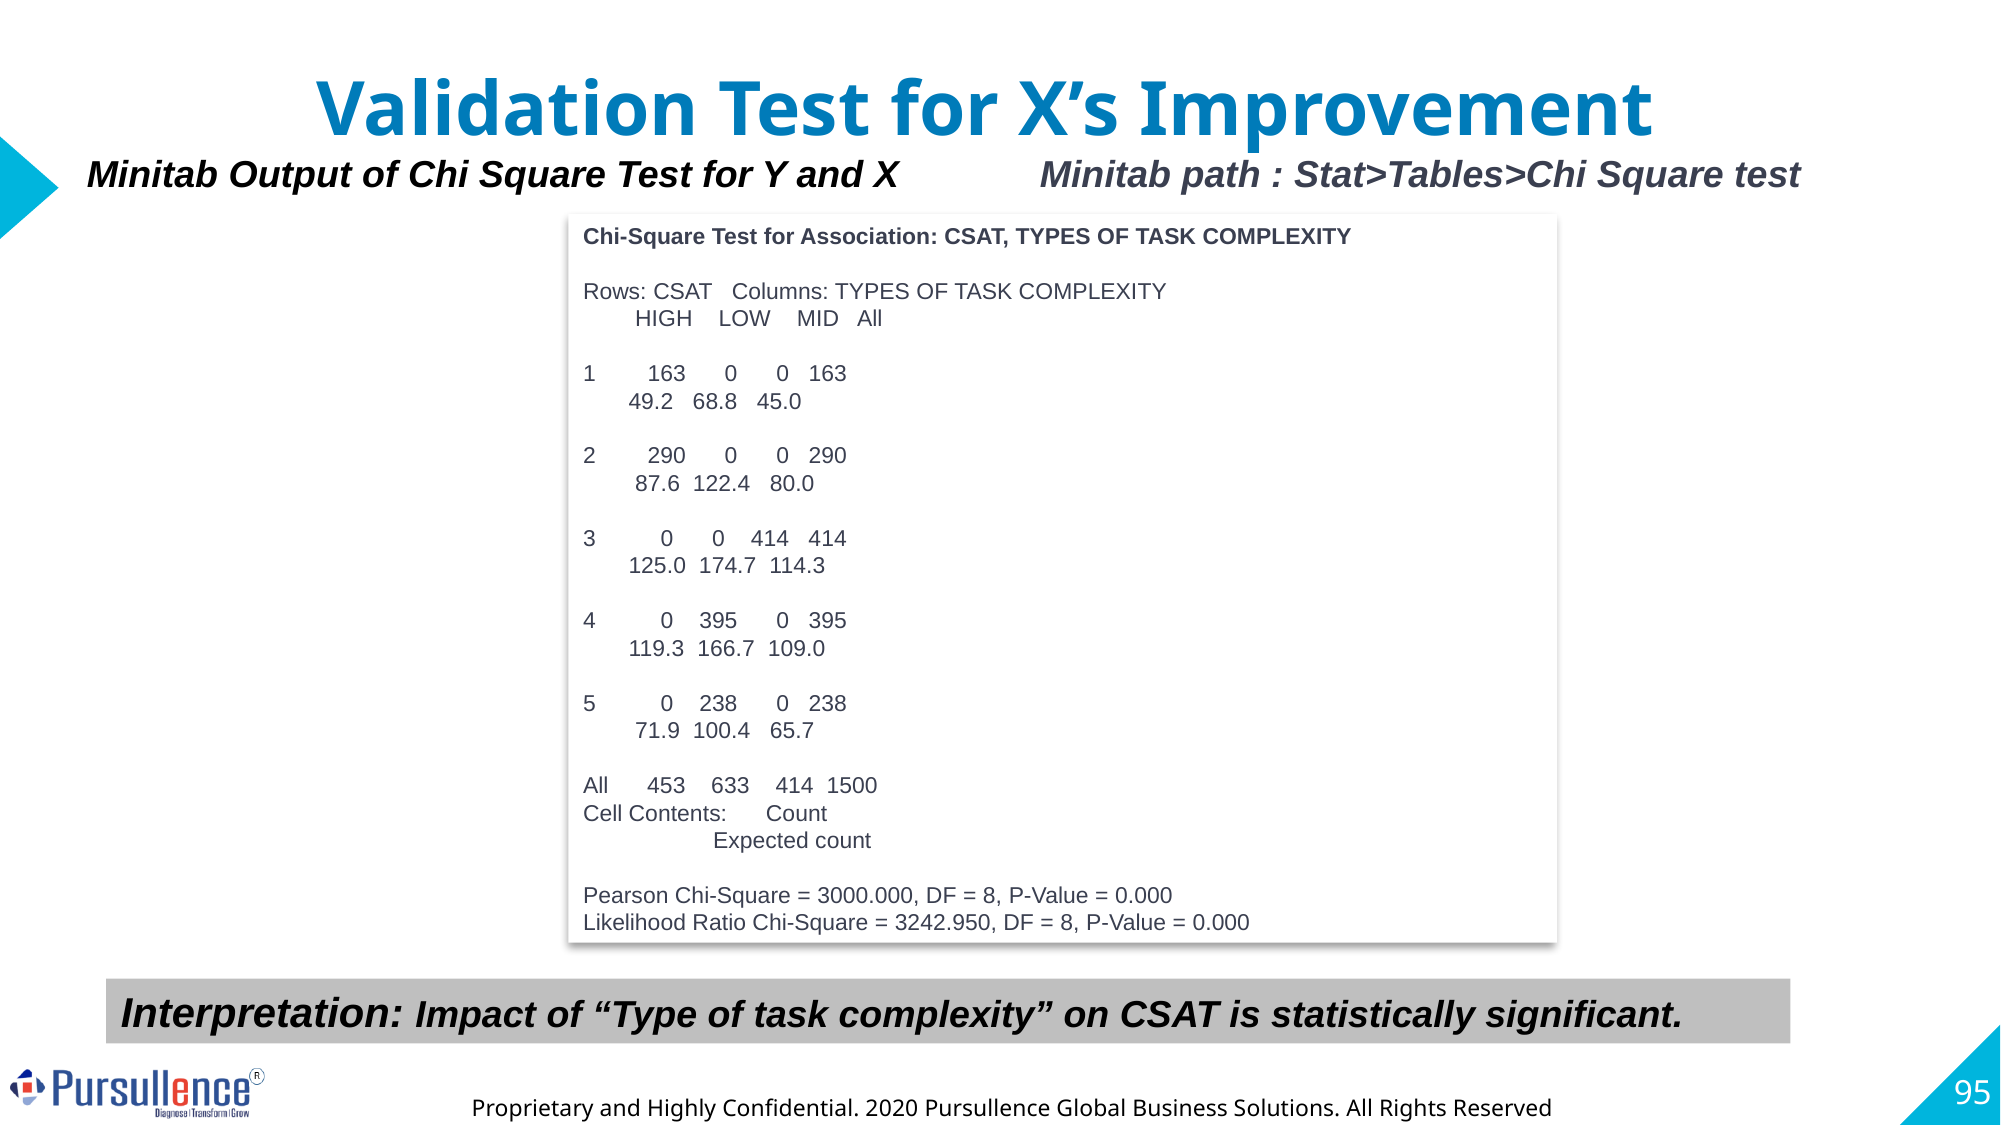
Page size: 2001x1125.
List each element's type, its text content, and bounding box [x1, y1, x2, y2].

text_box Minitab path : Stat>Tables>Chi Square test [1025, 143, 1892, 203]
picture [0, 1061, 265, 1122]
slide_number 95 [1891, 1014, 1992, 1117]
text_box Validation Test for X’s Improvement [277, 15, 1734, 130]
text_box Interpretation: Impact of “Type of task complexity” on CSAT is statistically significant. [106, 978, 1791, 1044]
text_box Proprietary and Highly Confidential. 2020 Pursullence Global Business Solutions. All Rights Reserved [456, 1085, 1734, 1125]
text_box Chi-Square Test for Association: CSAT, TYPES OF TASK COMPLEXITY Rows: CSAT Columns: TYPES OF TASK COMPLEXITY HIGH LOW MID All 1 163 0 0 163 49.2 68.8 45.0 2 290 0 0 290 87.6 122.4 80.0 3 0 0 414 414 125.0 174.7 114.3 4 0 395 0 395 119.3 166.7 109.0 5 0 238 0 238 71.9 100.4 65.7 All 453 633 414 1500 Cell Contents: Count Expected count Pearson Chi-Square = 3000.000, DF = 8, P-Value = 0.000 Likelihood Ratio Chi-Square = 3242.950, DF = 8, P-Value = 0.000 [568, 214, 1558, 943]
text_box Minitab Output of Chi Square Test for Y and X [72, 143, 949, 203]
